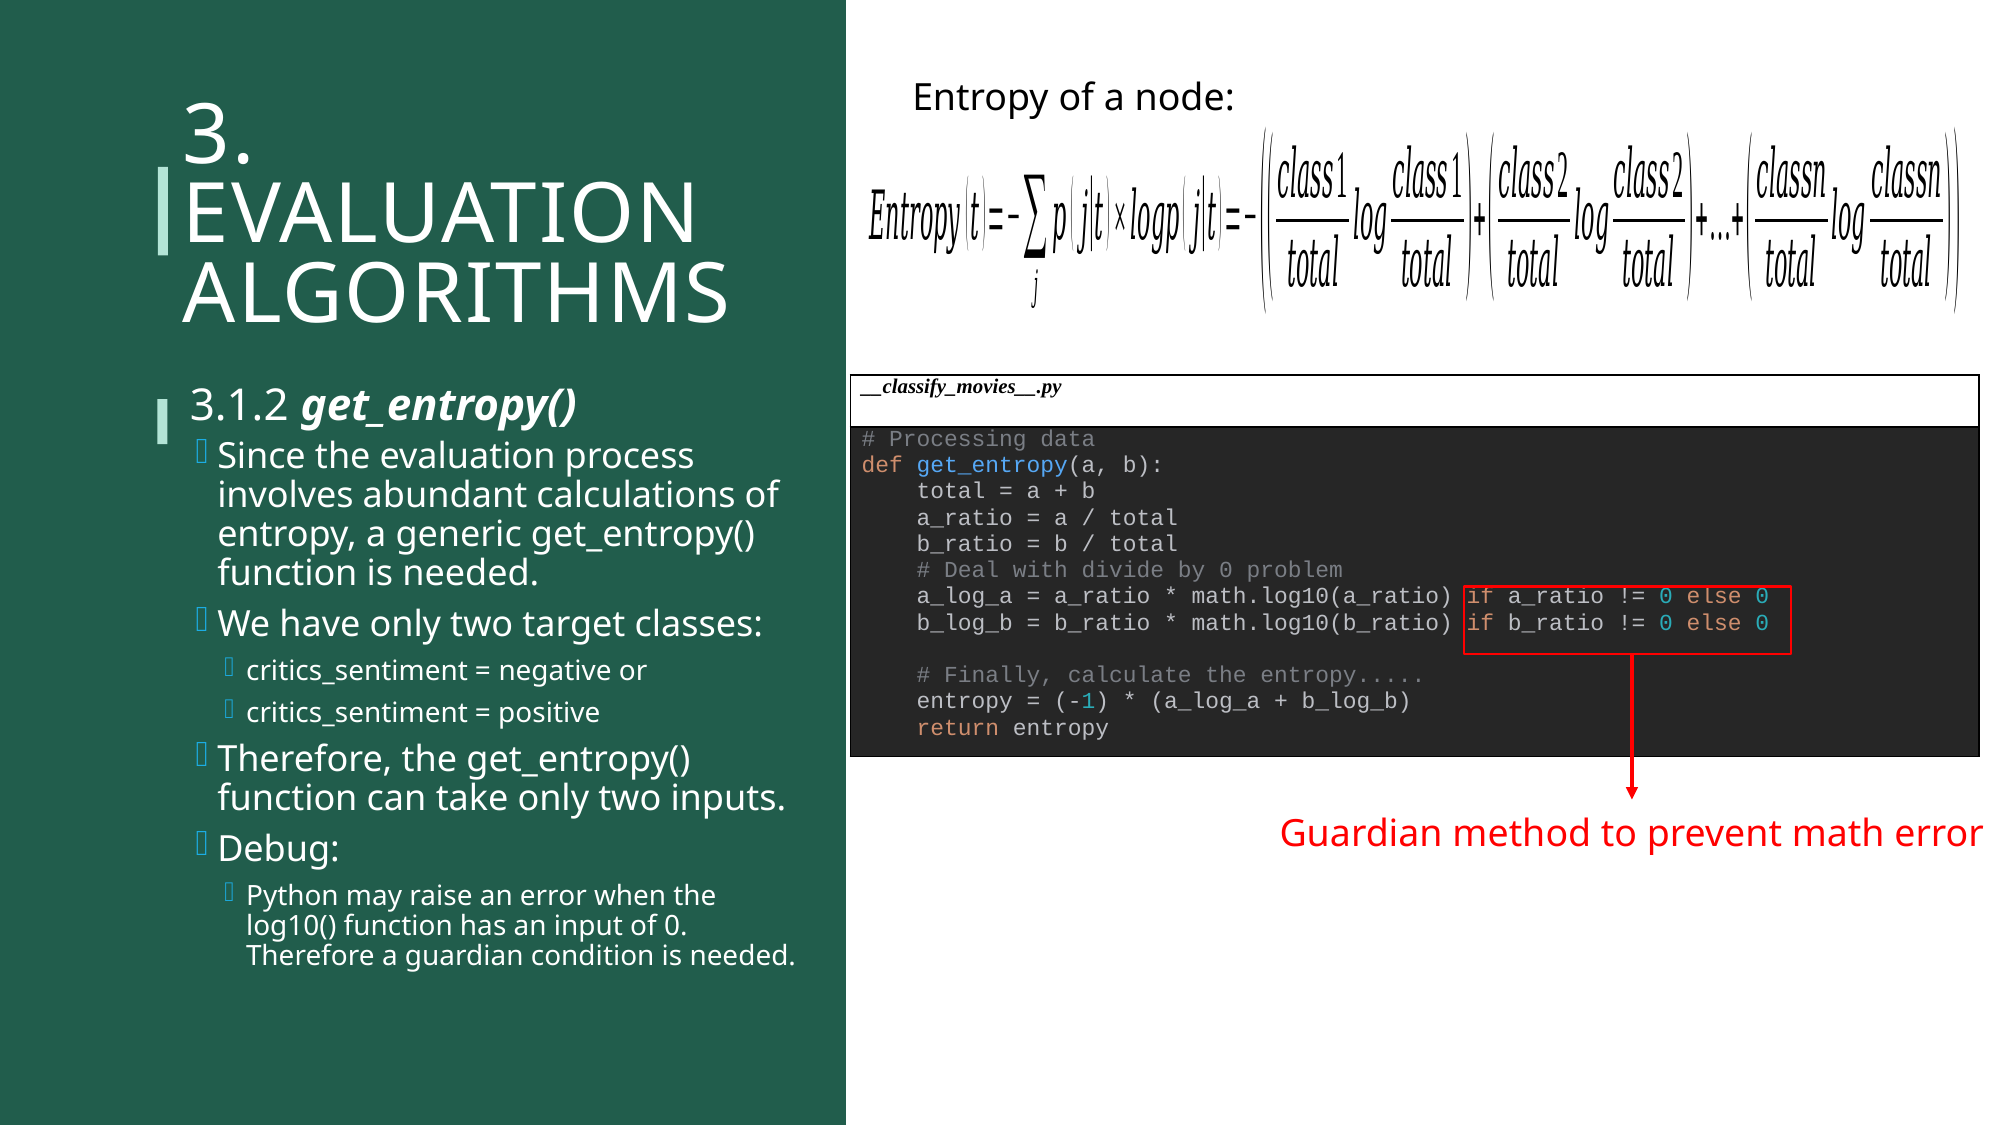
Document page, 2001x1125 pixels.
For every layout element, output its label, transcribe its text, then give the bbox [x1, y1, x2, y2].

table_header __classify_movies__.py [851, 376, 1978, 426]
text_box Entropy of a node: [897, 65, 1250, 126]
list 3.1.2 get_entropy() Since the evaluation process involves abundant calculations of entropy, a generic get_entropy() function is needed. We have only two target classes: critics_sentiment = negative or critics_sentiment = positive Therefore, the get_entropy() function can take only two inputs. Debug: Python may raise an error when the log10() function has an input of 0. Therefore a guardian condition is needed. [168, 375, 810, 1035]
title 3. Evaluation Algorithms [168, 96, 795, 342]
table_cell # Processing data def get_entropy(a, b): total = a + b a_ratio = a / total b_ratio = b / total # Deal with divide by 0 problem a_log_a = a_ratio * math.log10(a_ratio) if a_ratio != 0 else 0 b_log_b = b_ratio * math.log10(b_ratio) if b_ratio != 0 else 0 # Finally, calculate the entropy..... entropy = (-1) * (a_log_a + b_log_b) return entropy [851, 428, 1978, 756]
text_box [1463, 585, 1792, 655]
text_box Guardian method to prevent math error [1264, 801, 2000, 862]
